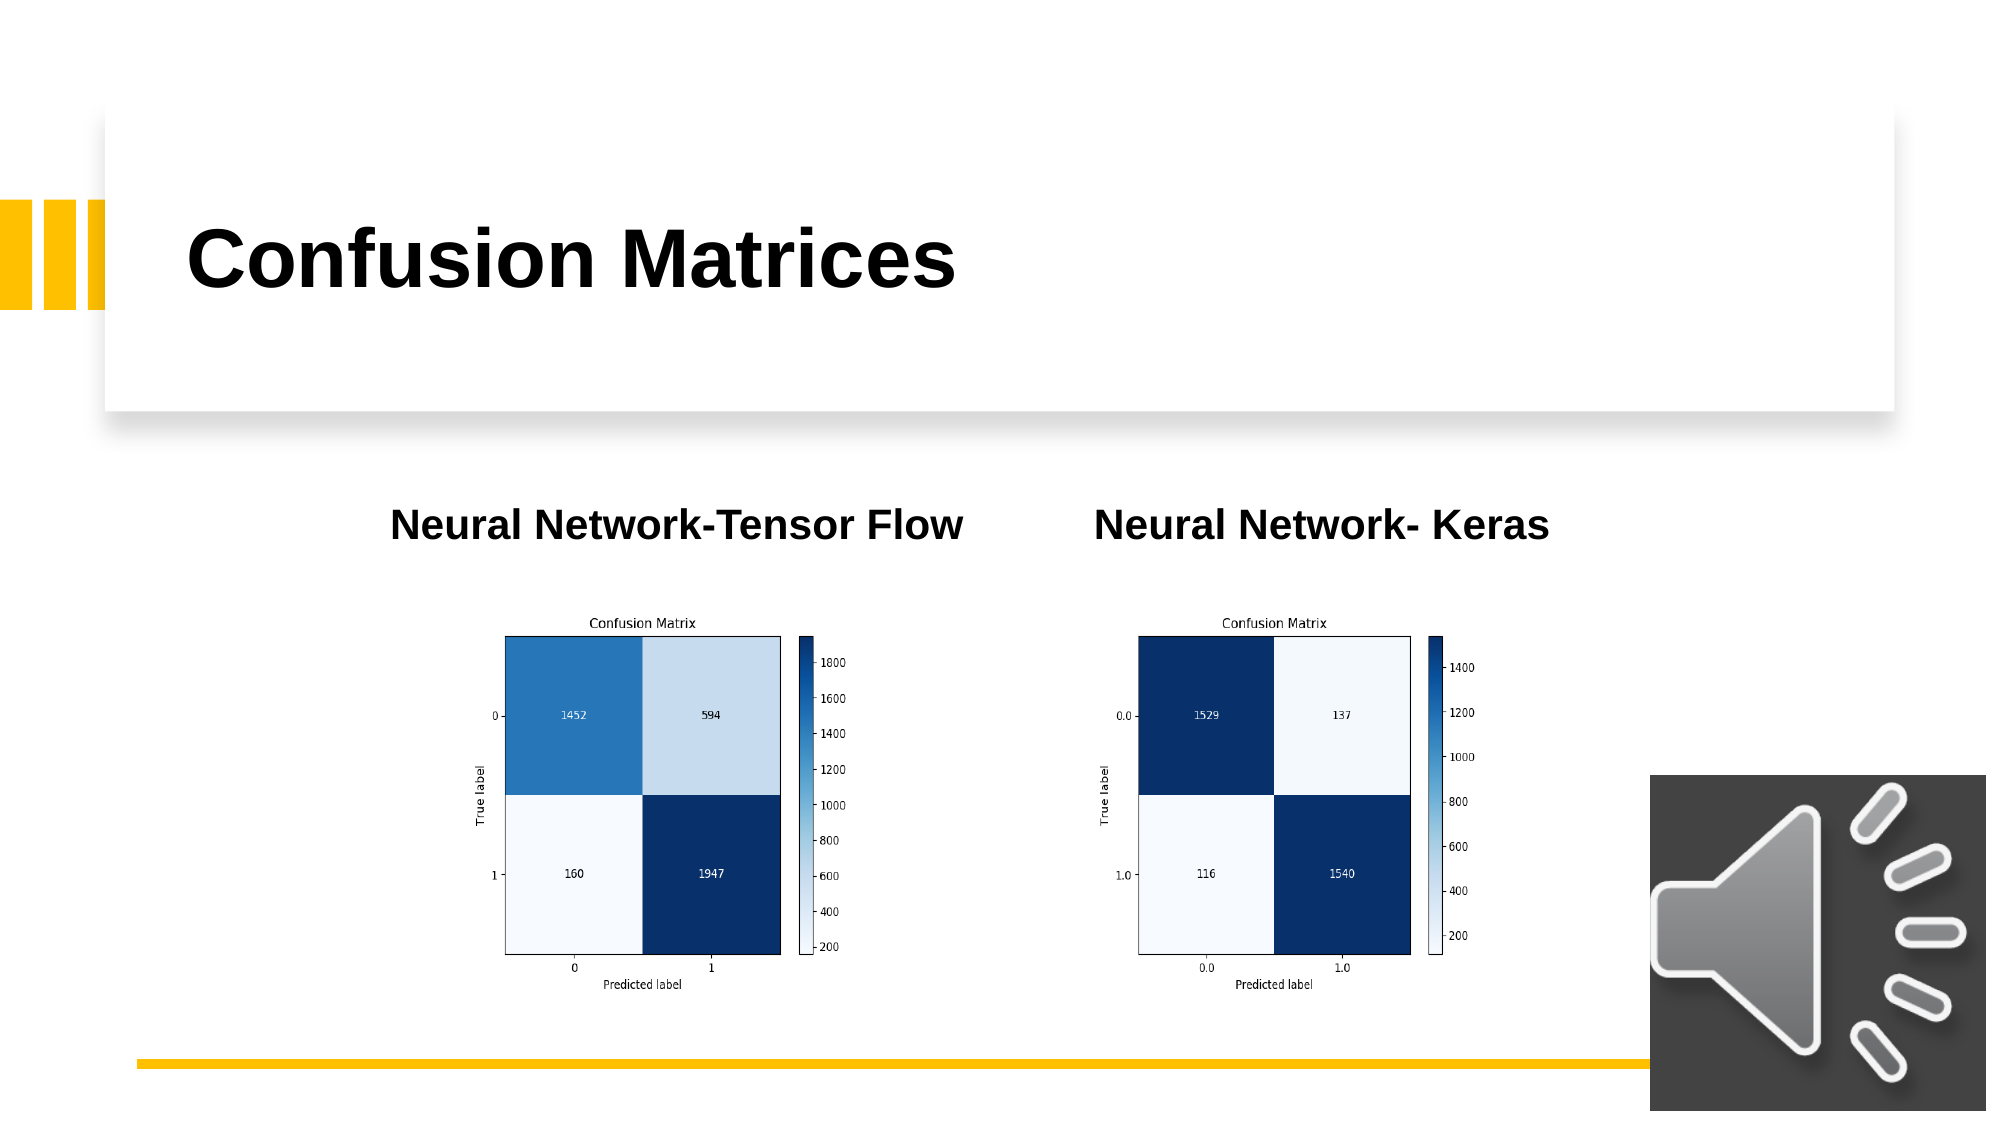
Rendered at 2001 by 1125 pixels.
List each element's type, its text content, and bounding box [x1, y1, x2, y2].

picture [1648, 773, 1987, 1112]
list Neural Network- Keras [1008, 495, 1636, 1022]
title Confusion Matrices [171, 132, 1840, 388]
picture [419, 586, 903, 999]
picture [1054, 586, 1531, 999]
text_box [0, 0, 2000, 1125]
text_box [0, 199, 120, 311]
list Neural Network-Tensor Flow [363, 495, 991, 1022]
text_box [104, 100, 1895, 412]
